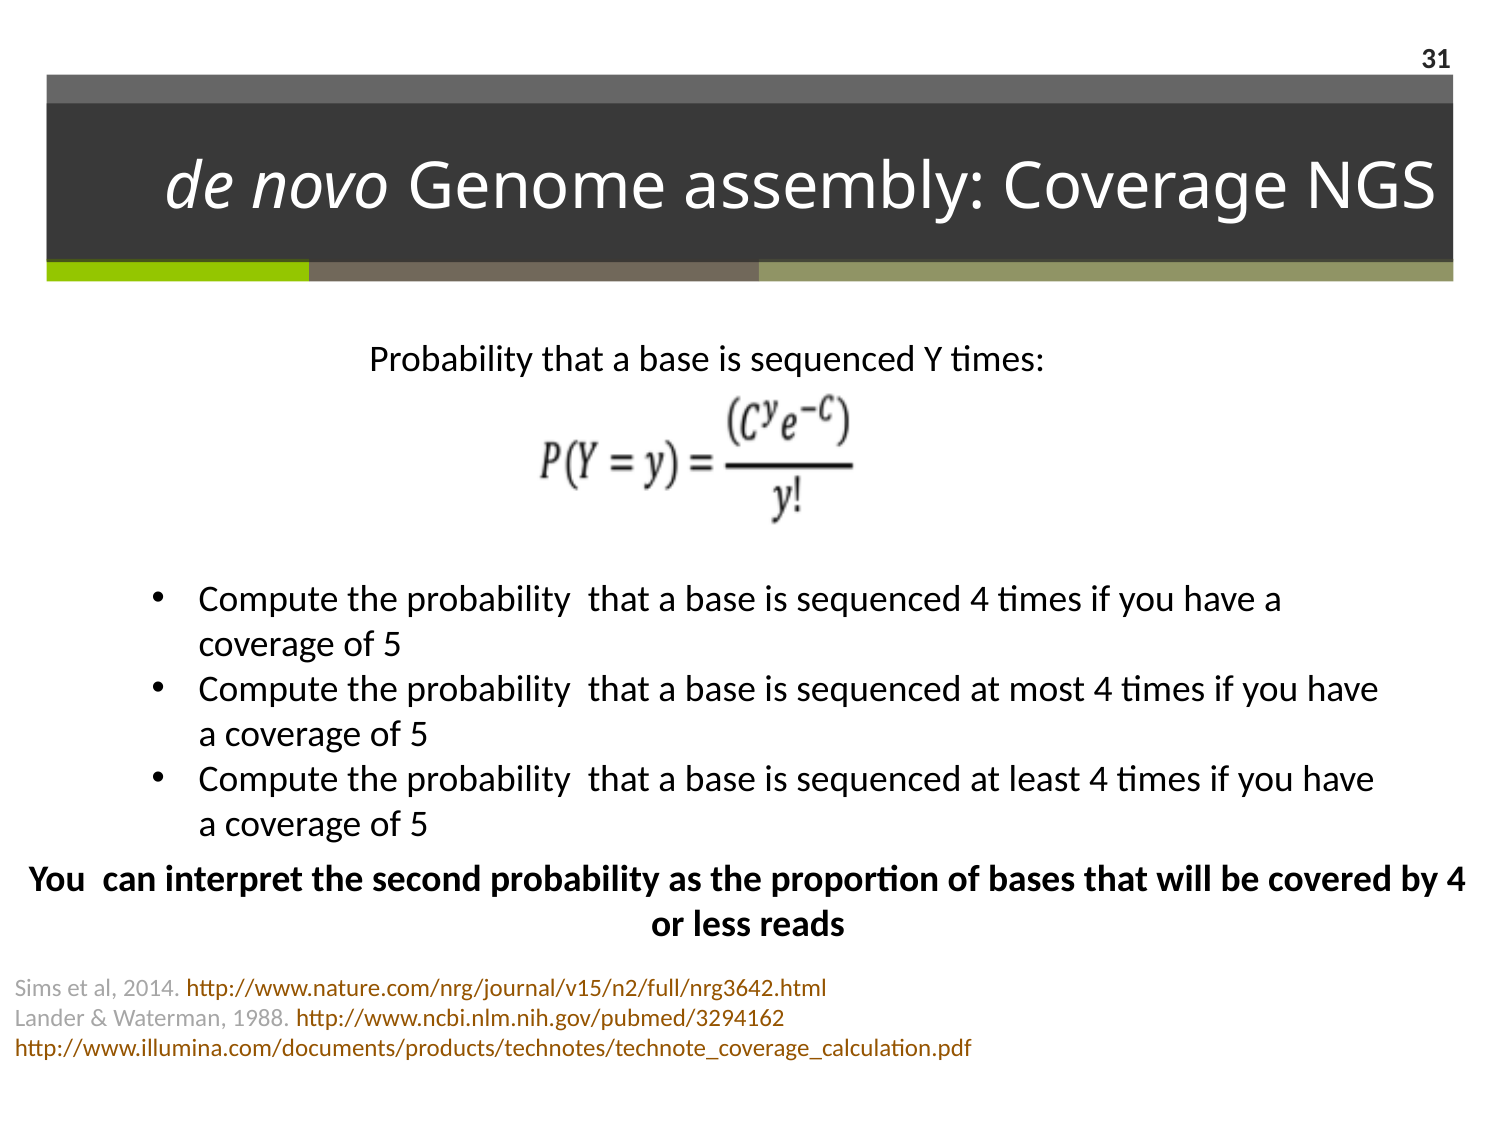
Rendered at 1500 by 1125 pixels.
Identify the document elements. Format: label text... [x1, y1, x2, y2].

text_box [350, 325, 1066, 557]
text_box Sims et al, 2014. http://www.nature.com/nrg/journal/v15/n2/full/nrg3642.html Lander & Waterman, 1988. http://www.ncbi.nlm.nih.gov/pubmed/3294162 http://www.illumina.com/documents/products/technotes/technote_coverage_calculation.pdf [0, 964, 1400, 1099]
text_box Compute the probability that a base is sequenced 4 times if you have a coverage of 5 Compute the probability that a base is sequenced at most 4 times if you have a coverage of 5 Compute the probability that a base is sequenced at least 4 times if you have a coverage of 5 [136, 566, 1400, 846]
text_box You can interpret the second probability as the proportion of bases that will be covered by 4 or less reads [0, 846, 1500, 951]
title de novo Genome assembly: Coverage NGS [46, 103, 1454, 263]
slide_number 31 [1362, 27, 1466, 87]
